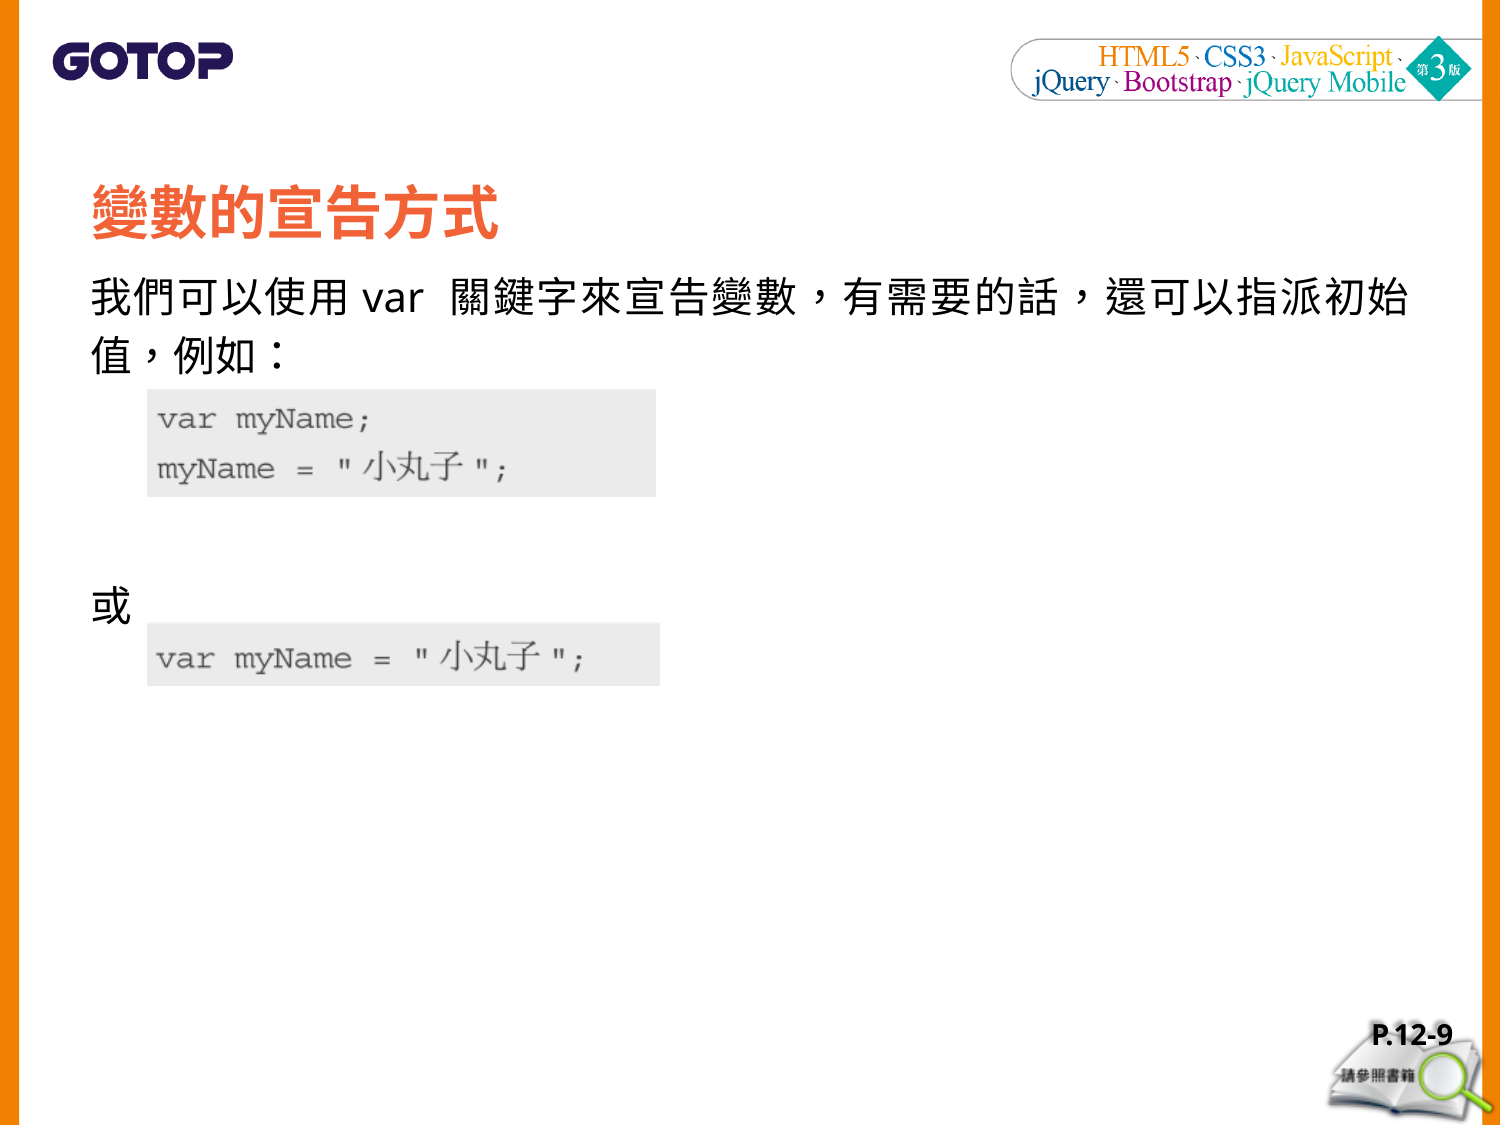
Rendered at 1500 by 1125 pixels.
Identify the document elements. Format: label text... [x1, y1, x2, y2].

picture [0, 0, 1500, 1125]
list 變數的宣告方式 [76, 148, 1438, 255]
list 我們可以使用var 關鍵字來宣告變數，有需要的話，還可以指派初始值，例如： 或 [74, 255, 1426, 1013]
list P.12-9 [1293, 1016, 1469, 1069]
